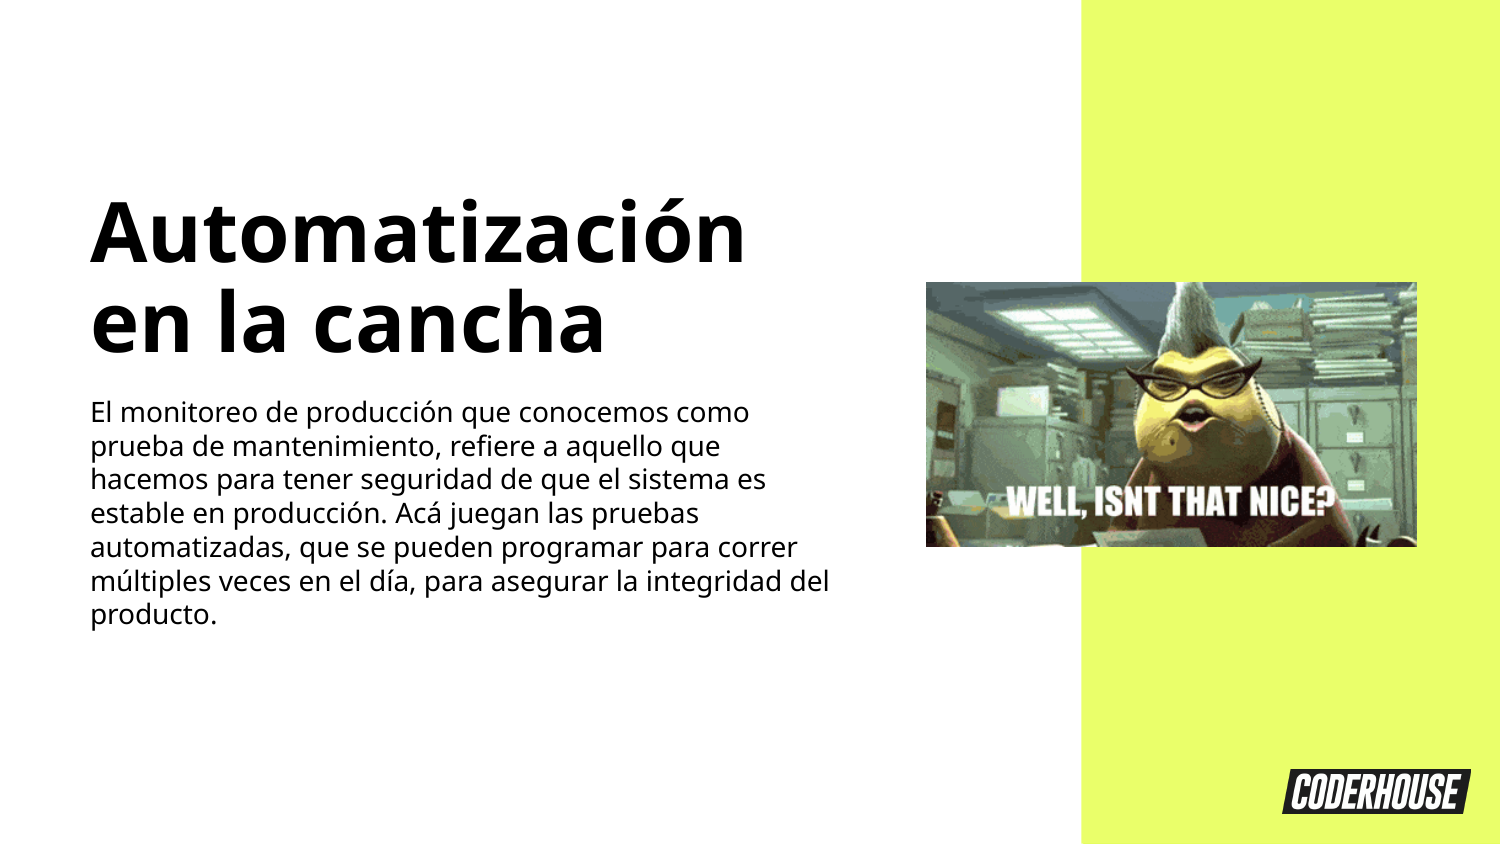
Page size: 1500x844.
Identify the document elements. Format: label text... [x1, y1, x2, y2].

text_box Automatización en la cancha [75, 175, 851, 379]
text_box El monitoreo de producción que conocemos como prueba de mantenimiento, refiere a aquello que hacemos para tener seguridad de que el sistema es estable en producción. Acá juegan las pruebas automatizadas, que se pueden programar para correr múltiples veces en el día, para asegurar la integridad del producto. [75, 379, 851, 646]
picture [0, 0, 1417, 844]
picture [1281, 769, 1471, 814]
